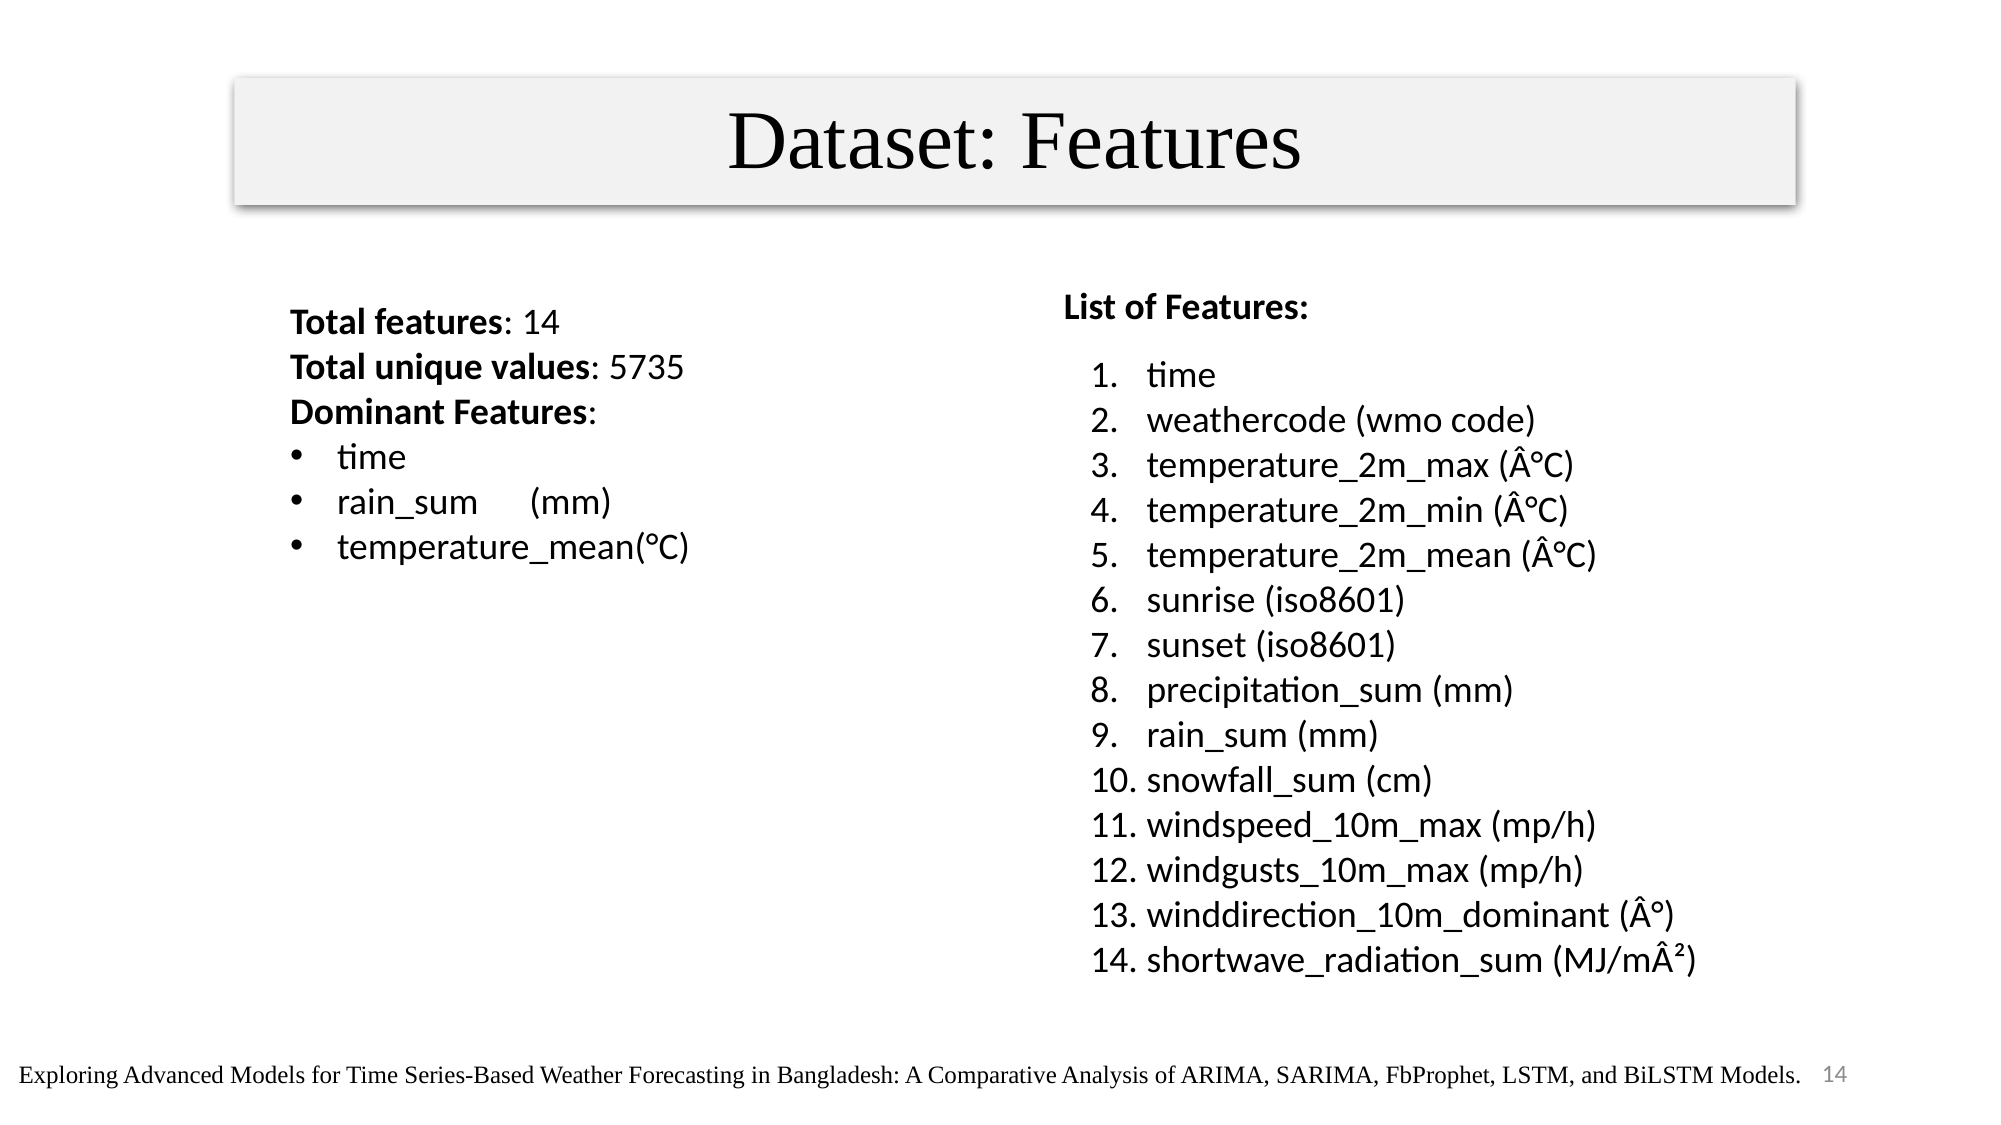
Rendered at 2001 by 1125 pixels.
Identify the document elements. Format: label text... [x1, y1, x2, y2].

text_box time weathercode (wmo code) temperature_2m_max (Â°C) temperature_2m_min (Â°C) temperature_2m_mean (Â°C) sunrise (iso8601) sunset (iso8601) precipitation_sum (mm) rain_sum (mm) snowfall_sum (cm) windspeed_10m_max (mp/h) windgusts_10m_max (mp/h) winddirection_10m_dominant (Â°) shortwave_radiation_sum (MJ/mÂ²) [1075, 342, 1762, 988]
slide_number 14 [1412, 1042, 1863, 1103]
text_box Total features: 14 Total unique values: 5735 Dominant Features: time rain_sum (mm) temperature_mean(°C) [275, 289, 828, 575]
title Dataset: Features [237, 79, 1793, 204]
text_box [234, 78, 1796, 205]
text_box Exploring Advanced Models for Time Series-Based Weather Forecasting in Bangladesh: A Comparative Analysis of ARIMA, SARIMA, FbProphet, LSTM, and BiLSTM Models. [0, 1050, 1823, 1096]
text_box List of Features: [1048, 274, 1340, 335]
